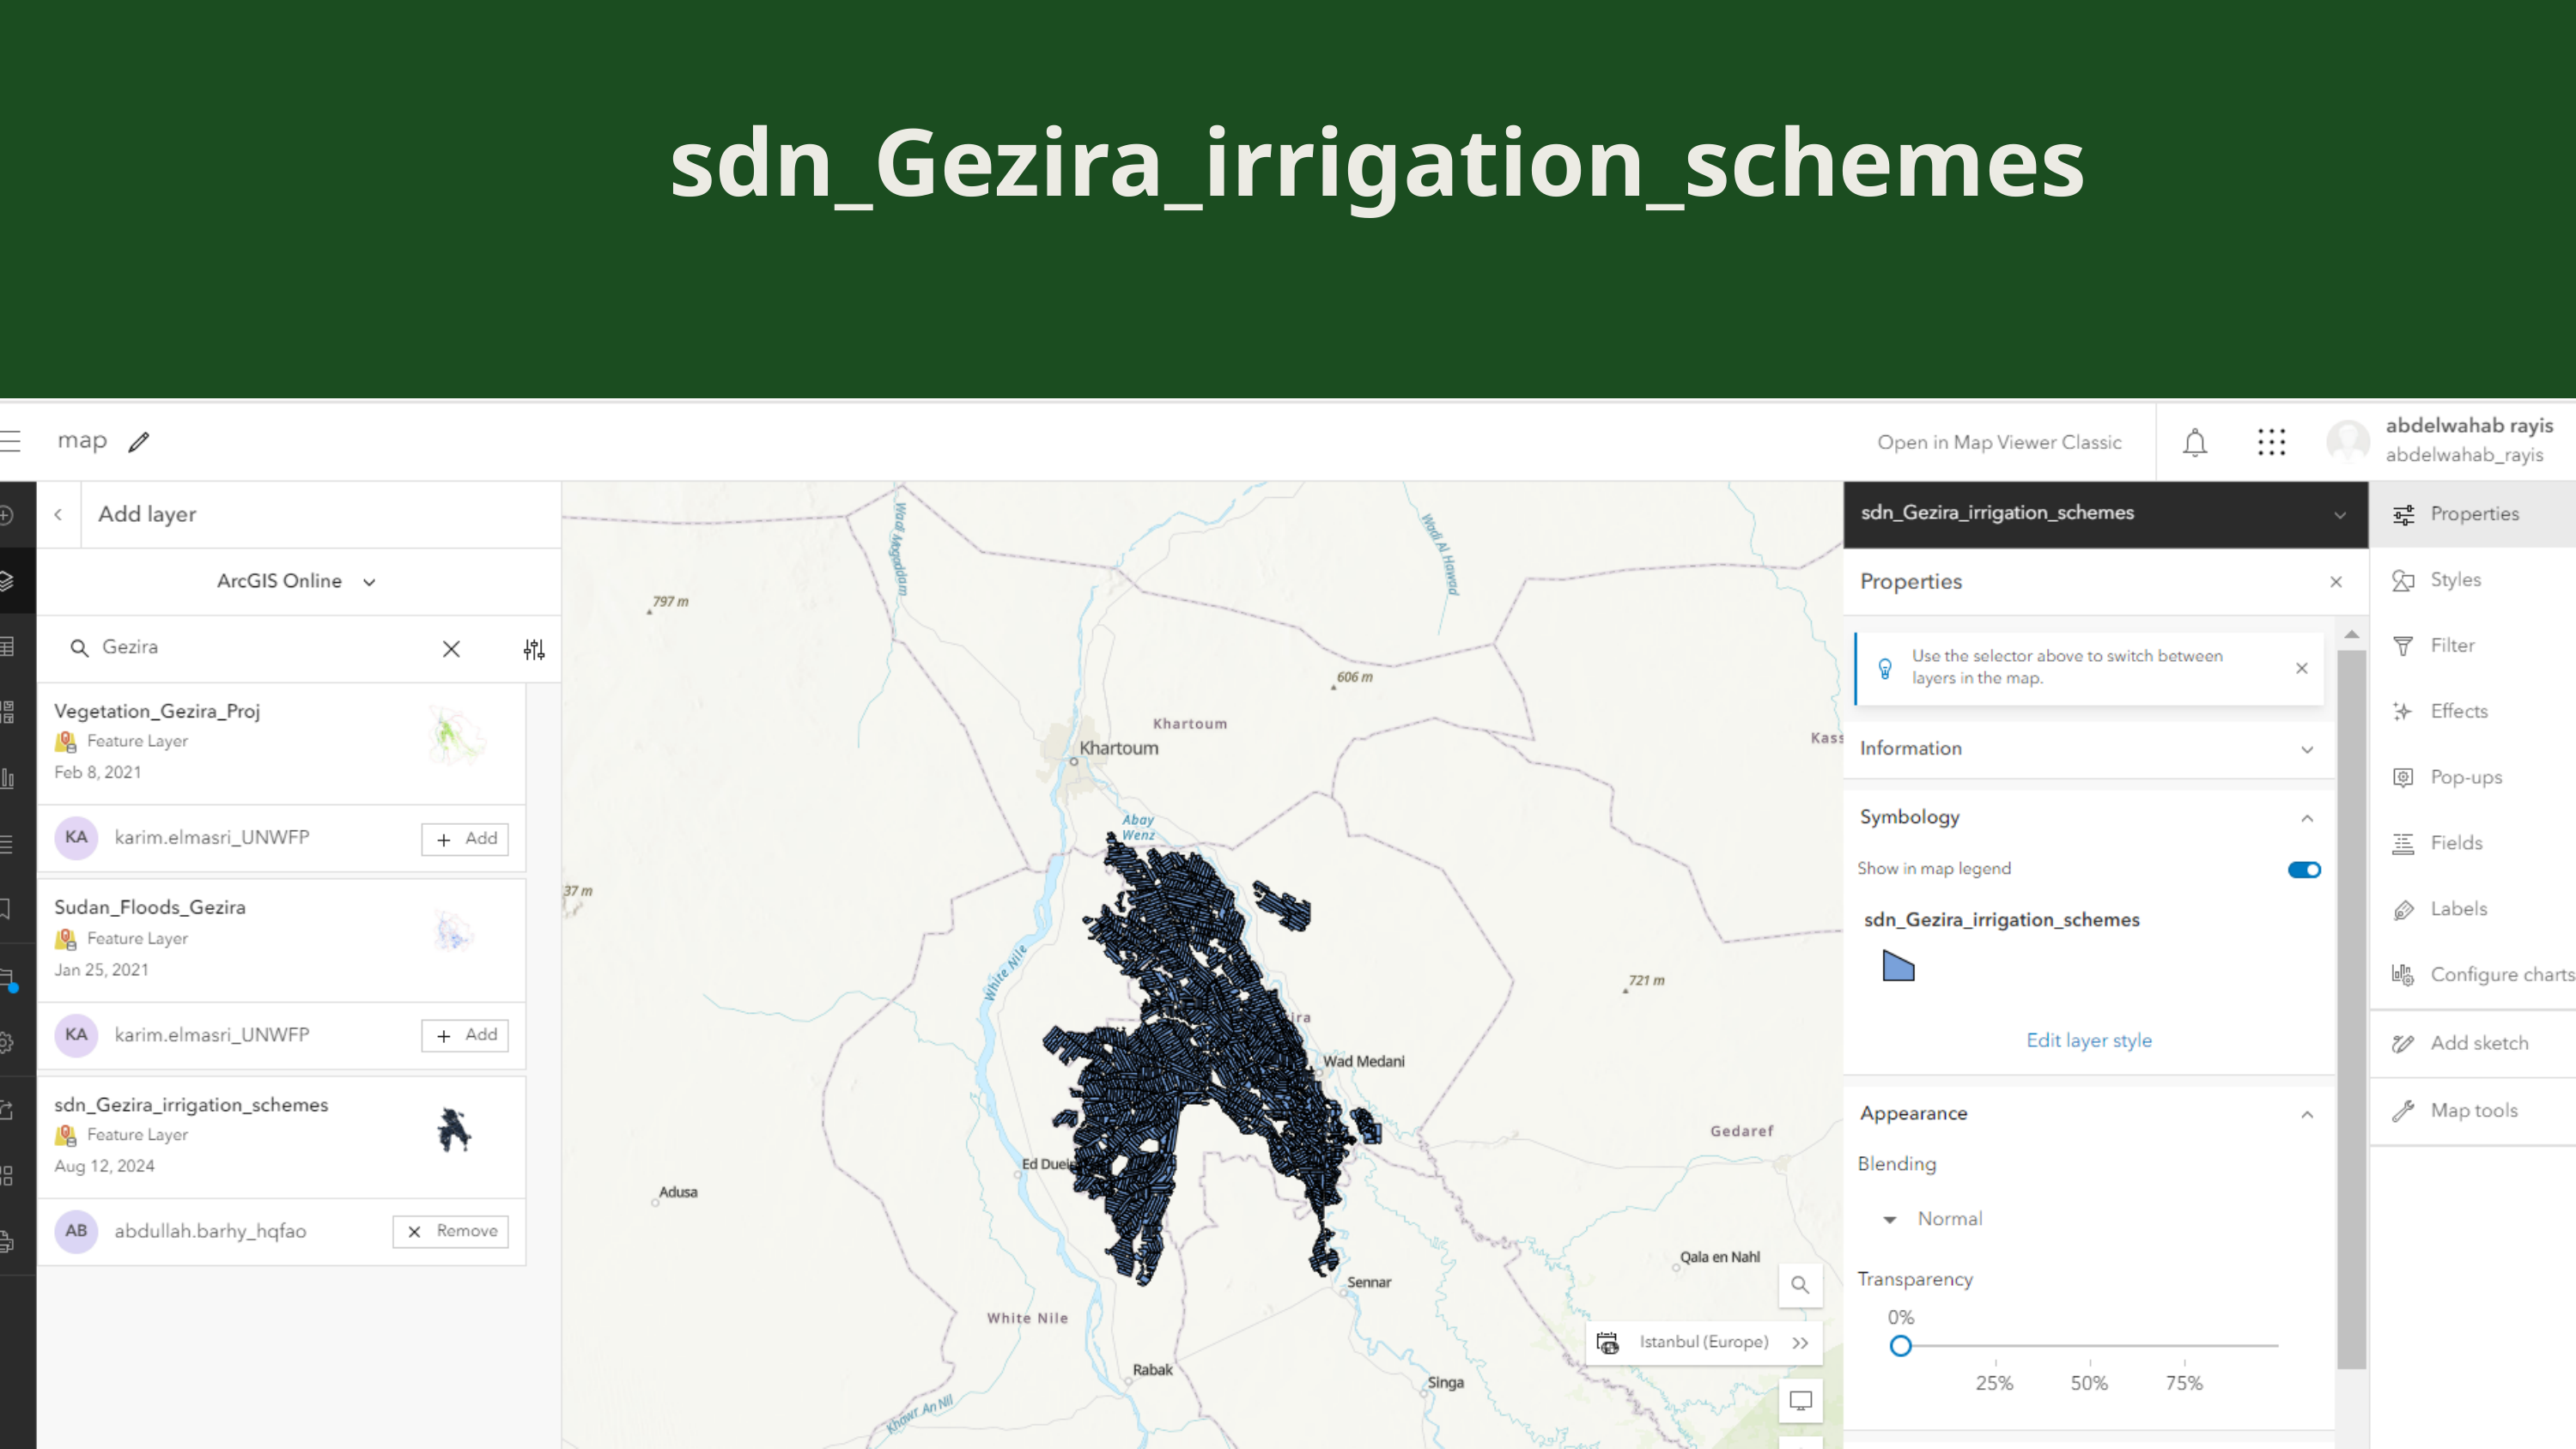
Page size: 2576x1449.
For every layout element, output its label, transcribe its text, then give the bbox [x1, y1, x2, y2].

text_box sdn_Gezira_irrigation_schemes [588, 84, 2168, 215]
text_box [0, 398, 2576, 1449]
